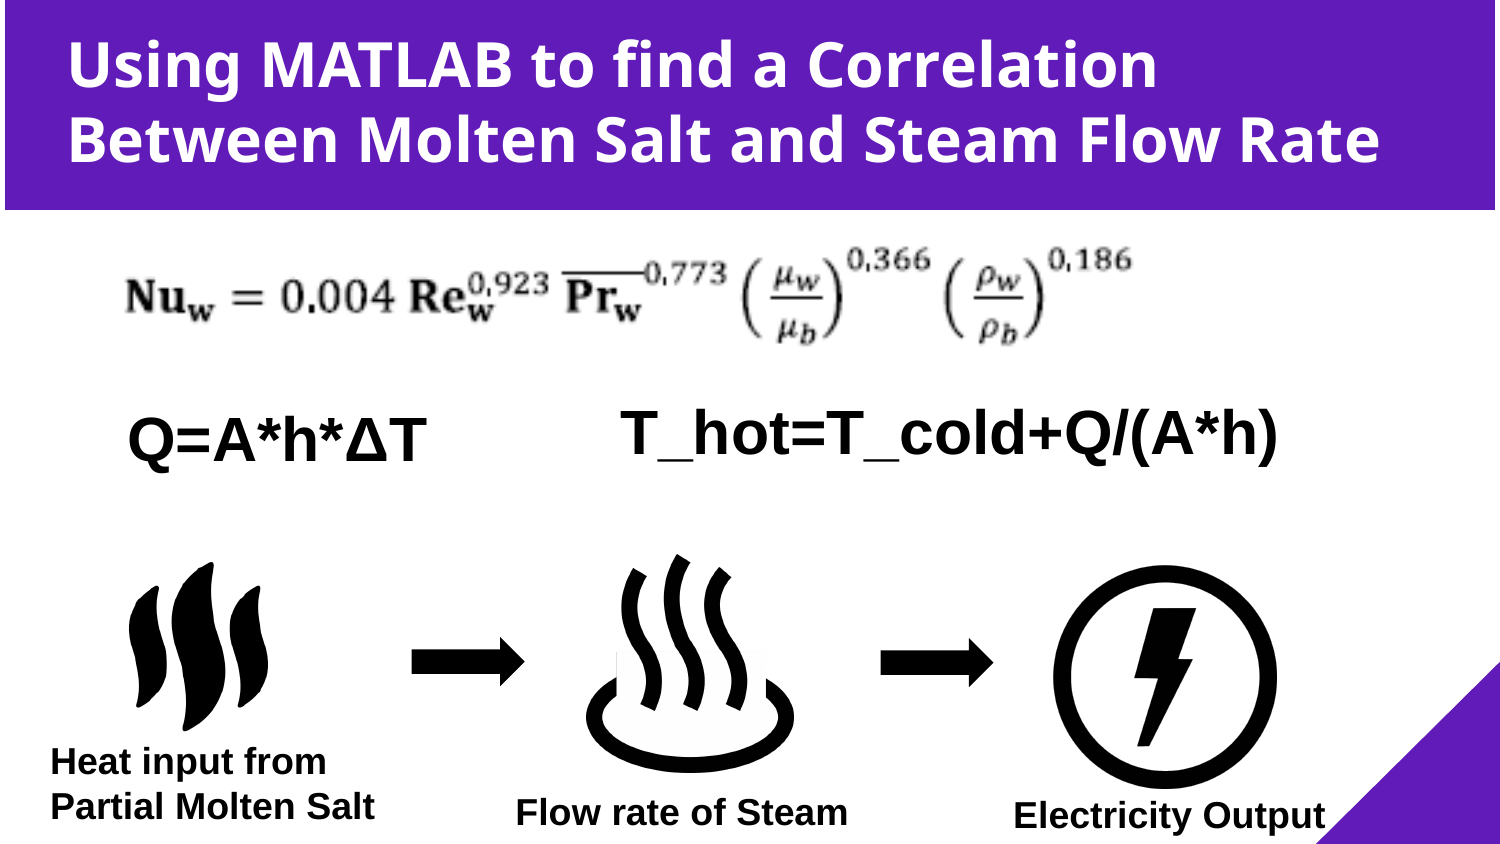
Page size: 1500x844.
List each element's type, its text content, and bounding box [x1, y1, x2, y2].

text_box [880, 638, 994, 688]
picture [90, 234, 1178, 367]
text_box T_hot=T_cold+Q/(A*h) [605, 377, 1339, 509]
text_box Electricity Output [998, 776, 1396, 844]
picture [1053, 565, 1277, 790]
picture [103, 552, 292, 741]
text_box Heat input from Partial Molten Salt [35, 721, 433, 844]
text_box [411, 637, 525, 687]
text_box Q=A*h*ΔT [112, 384, 552, 517]
title Using MATLAB to find a Correlation Between Molten Salt and Steam Flow Rate [51, 10, 1449, 113]
picture [585, 549, 795, 774]
text_box Flow rate of Steam [500, 773, 898, 844]
